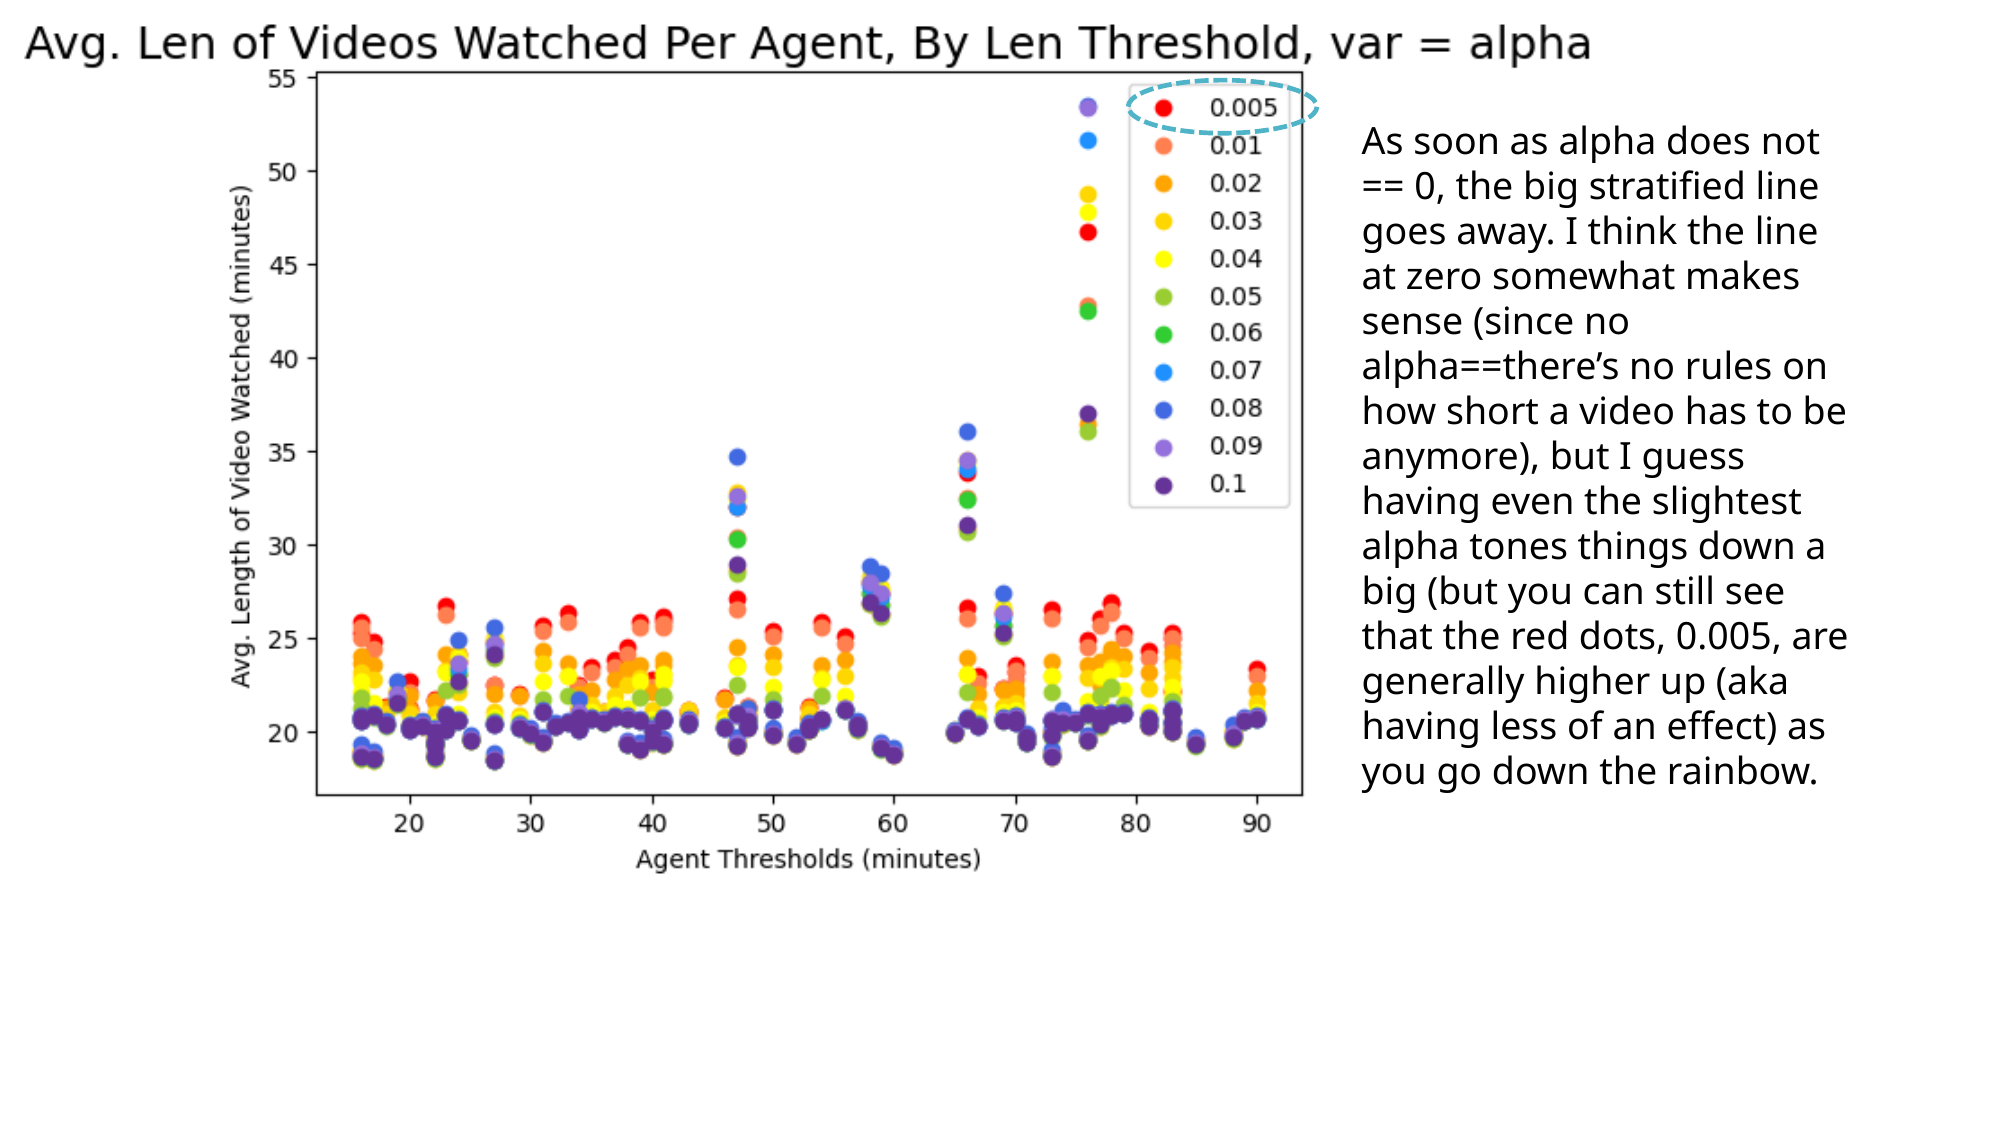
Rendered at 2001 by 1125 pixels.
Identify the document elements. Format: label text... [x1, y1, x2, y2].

picture [7, 7, 1611, 890]
text_box As soon as alpha does not == 0, the big stratified line goes away. I think the line at zero somewhat makes sense (since no alpha==there’s no rules on how short a video has to be anymore), but I guess having even the slightest alpha tones things down a big (but you can still see that the red dots, 0.005, are generally higher up (aka having less of an effect) as you go down the rainbow. [1611, 109, 1874, 800]
